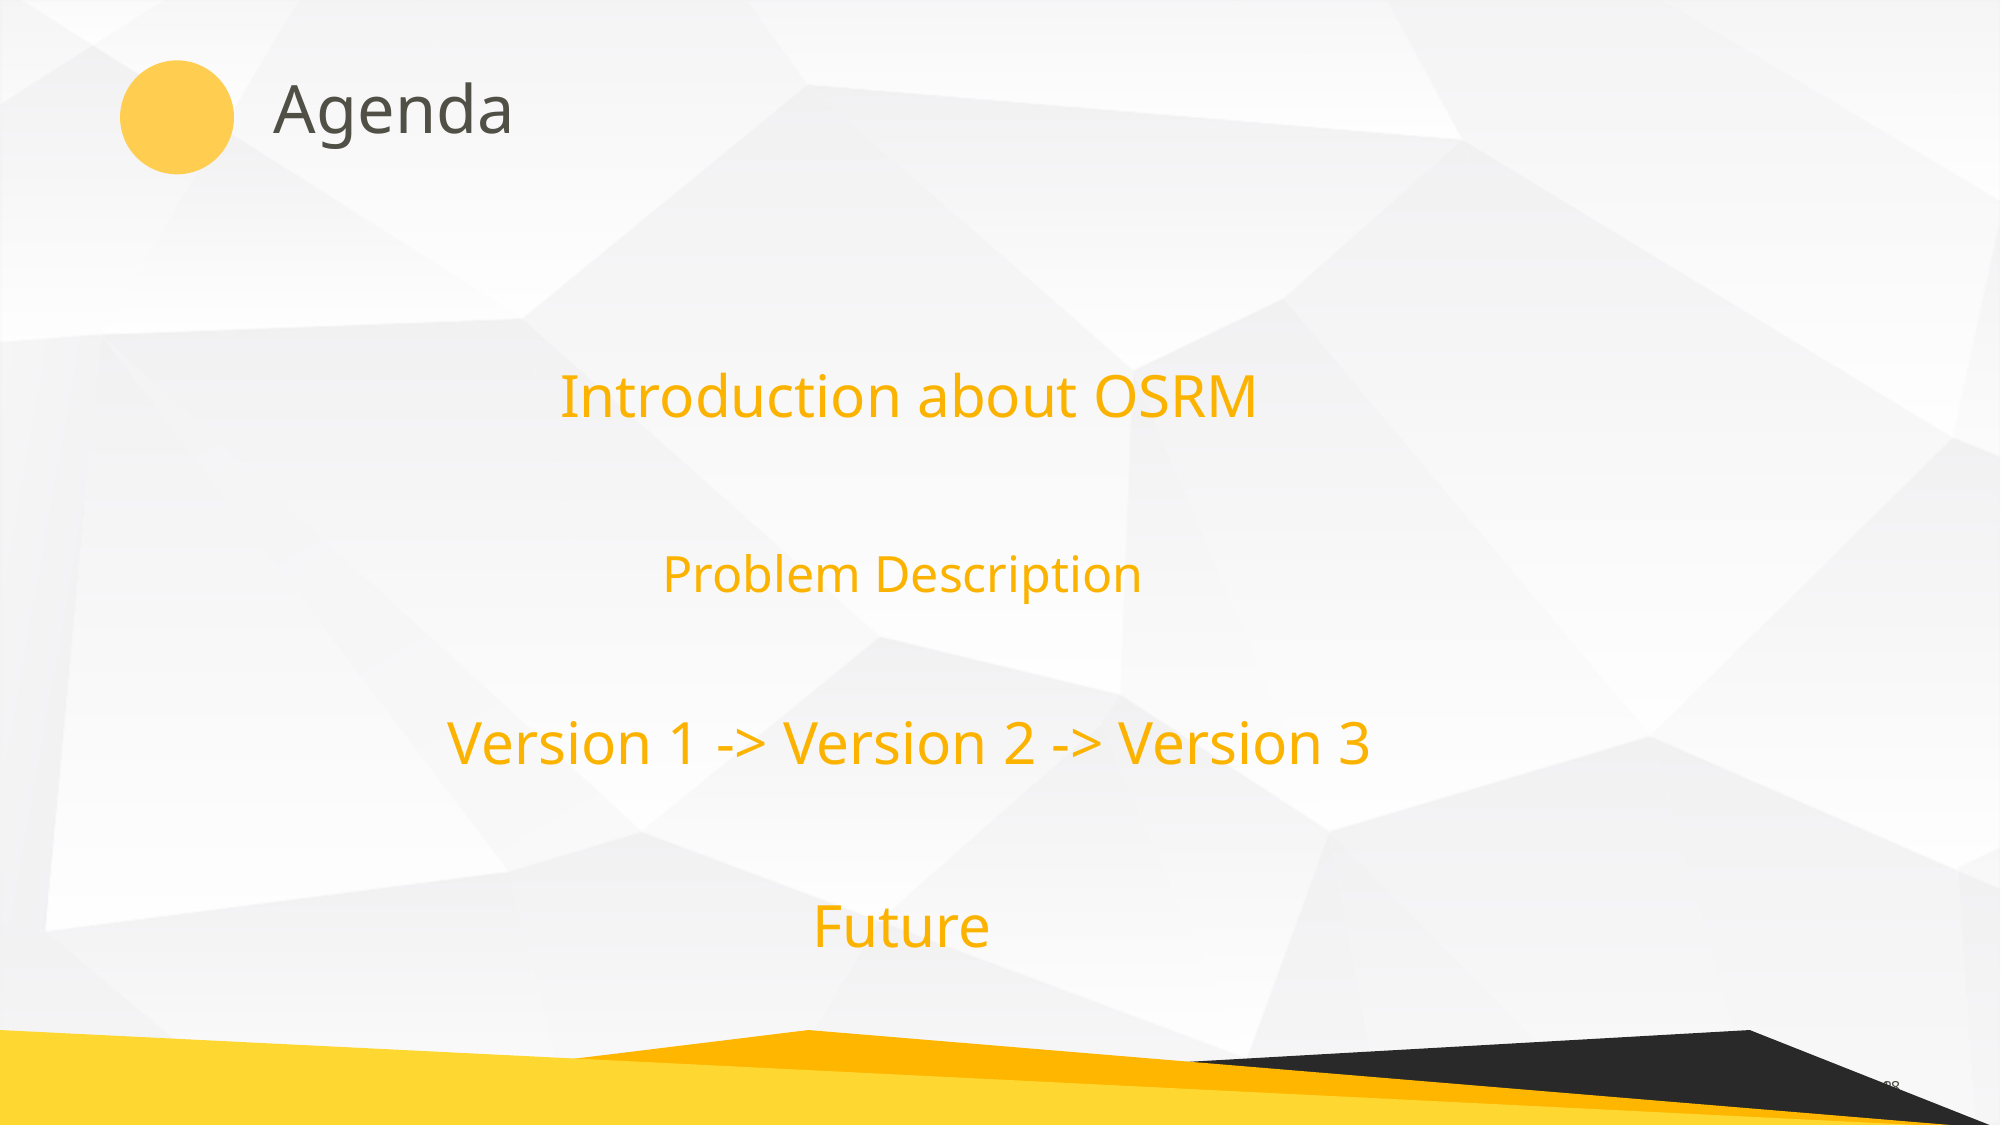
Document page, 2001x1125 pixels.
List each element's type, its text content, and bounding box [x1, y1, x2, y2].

picture [0, 0, 2001, 1125]
list Introduction about OSRM Problem Description Version 1 -> Version 2 -> Version 3 Future [55, 279, 1765, 934]
text_box Agenda [259, 69, 2000, 215]
